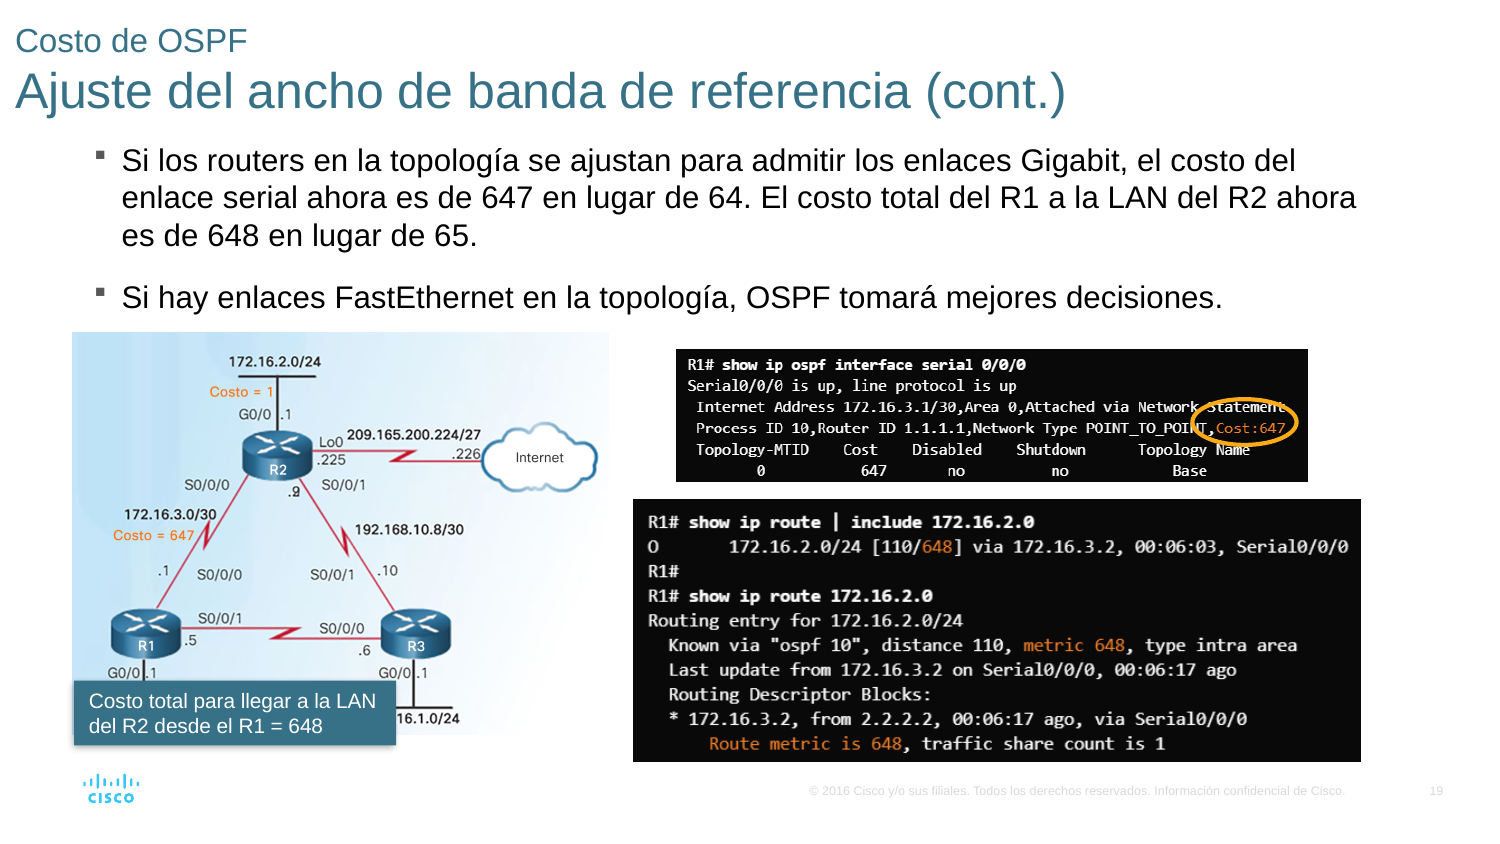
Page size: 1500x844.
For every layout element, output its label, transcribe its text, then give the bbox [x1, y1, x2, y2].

picture [676, 349, 1309, 482]
picture [632, 499, 1361, 763]
text_box Costo total para llegar a la LAN del R2 desde el R1 = 648 [74, 742, 397, 746]
picture [72, 331, 609, 735]
list Si los routers en la topología se ajustan para admitir los enlaces Gigabit, el costo del enlace serial ahora es de 647 en lugar de 64. El costo total del R1 a la LAN del R2 ahora es de 648 en lugar de 65. Si hay enlaces FastEthernet en la topología, OSPF tomará mejores decisiones. [78, 132, 1429, 819]
title Costo de OSPF Ajuste del ancho de banda de referencia (cont.) [0, 6, 1500, 131]
